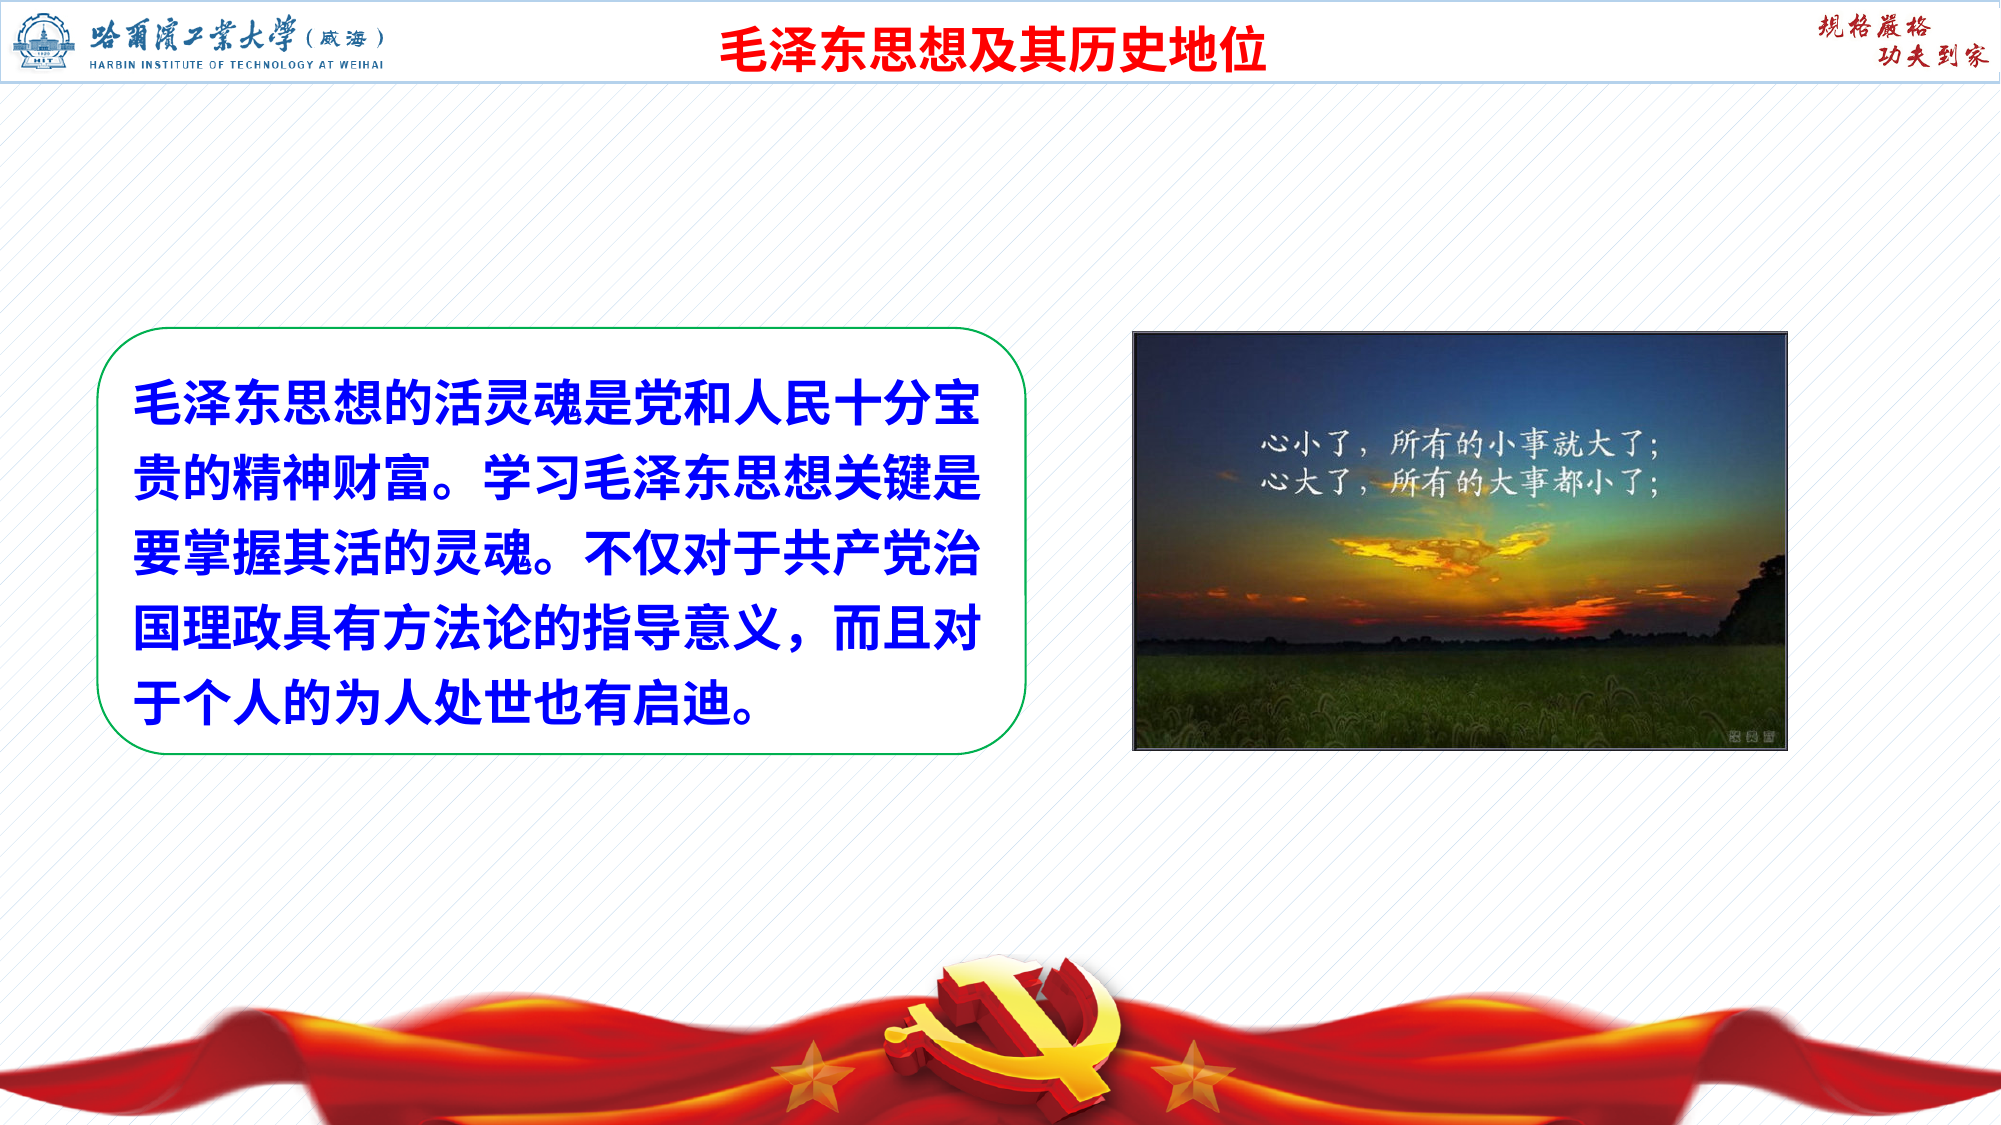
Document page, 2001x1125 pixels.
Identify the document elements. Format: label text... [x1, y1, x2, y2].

picture [1804, 8, 2001, 72]
picture [1132, 331, 1788, 751]
text_box 毛泽东思想及其历史地位 [668, 0, 1318, 86]
picture [4, 4, 384, 74]
text_box 毛泽东思想的活灵魂是党和人民十分宝贵的精神财富。学习毛泽东思想关键是要掌握其活的灵魂。不仅对于共产党治国理政具有方法论的指导意义，而且对于个人的为人处世也有启迪。 [96, 326, 1027, 756]
picture [0, 954, 2001, 1125]
